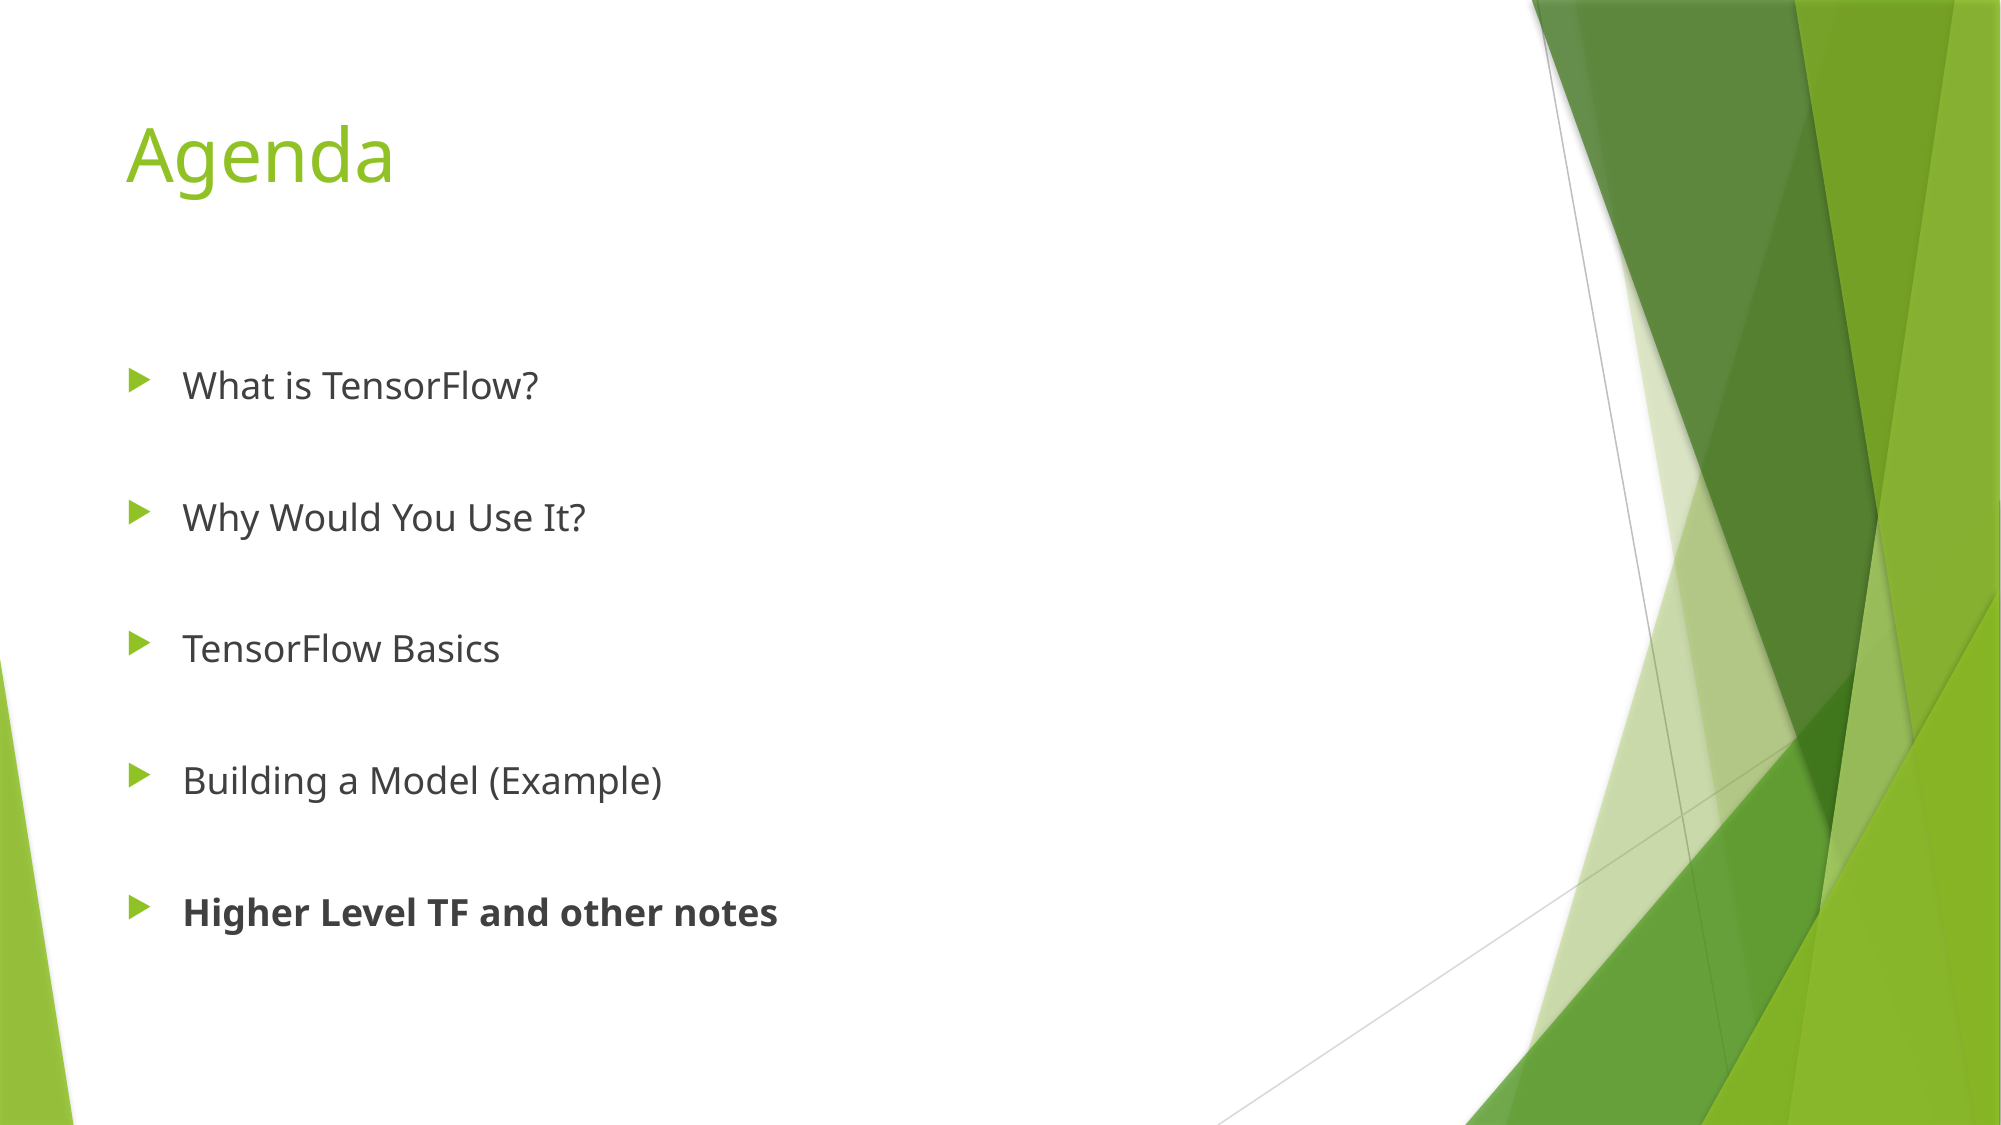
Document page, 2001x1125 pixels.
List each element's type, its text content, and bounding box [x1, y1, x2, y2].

list What is TensorFlow? Why Would You Use It? TensorFlow Basics Building a Model (Example) Higher Level TF and other notes [111, 354, 1522, 992]
title Agenda [111, 99, 1522, 317]
